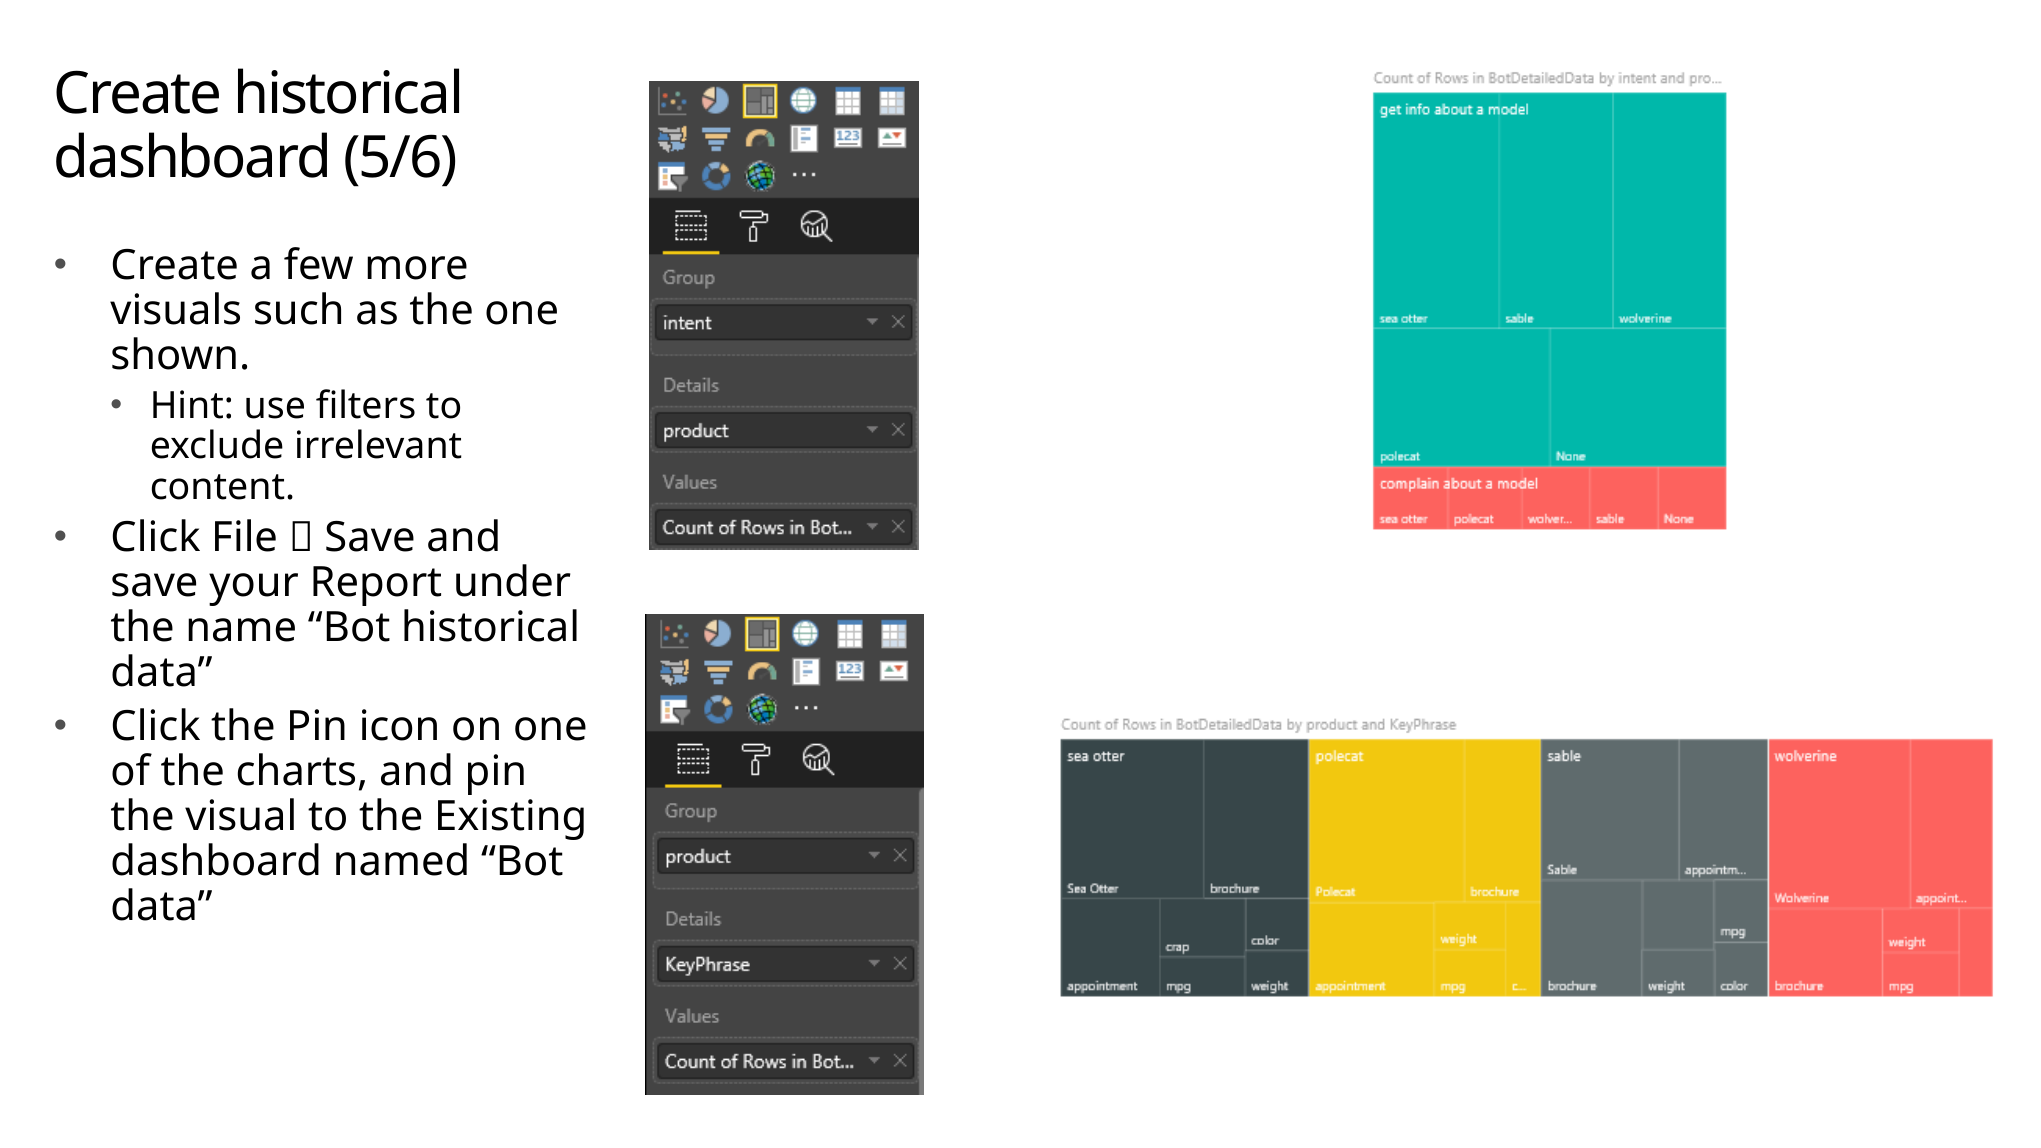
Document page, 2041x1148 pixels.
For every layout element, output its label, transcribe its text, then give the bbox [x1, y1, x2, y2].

picture [649, 80, 919, 551]
picture [644, 614, 924, 1095]
picture [1349, 49, 1762, 550]
list Create a few more visuals such as the one shown. Hint: use filters to exclude irrelevant content. Click File  Save and save your Report under the name “Bot historical data” Click the Pin icon on one of the charts, and pin the visual to the Existing dashboard named “Bot data” [30, 228, 616, 926]
picture [1049, 708, 2004, 1014]
title Create historical dashboard (5/6) [30, 48, 616, 207]
